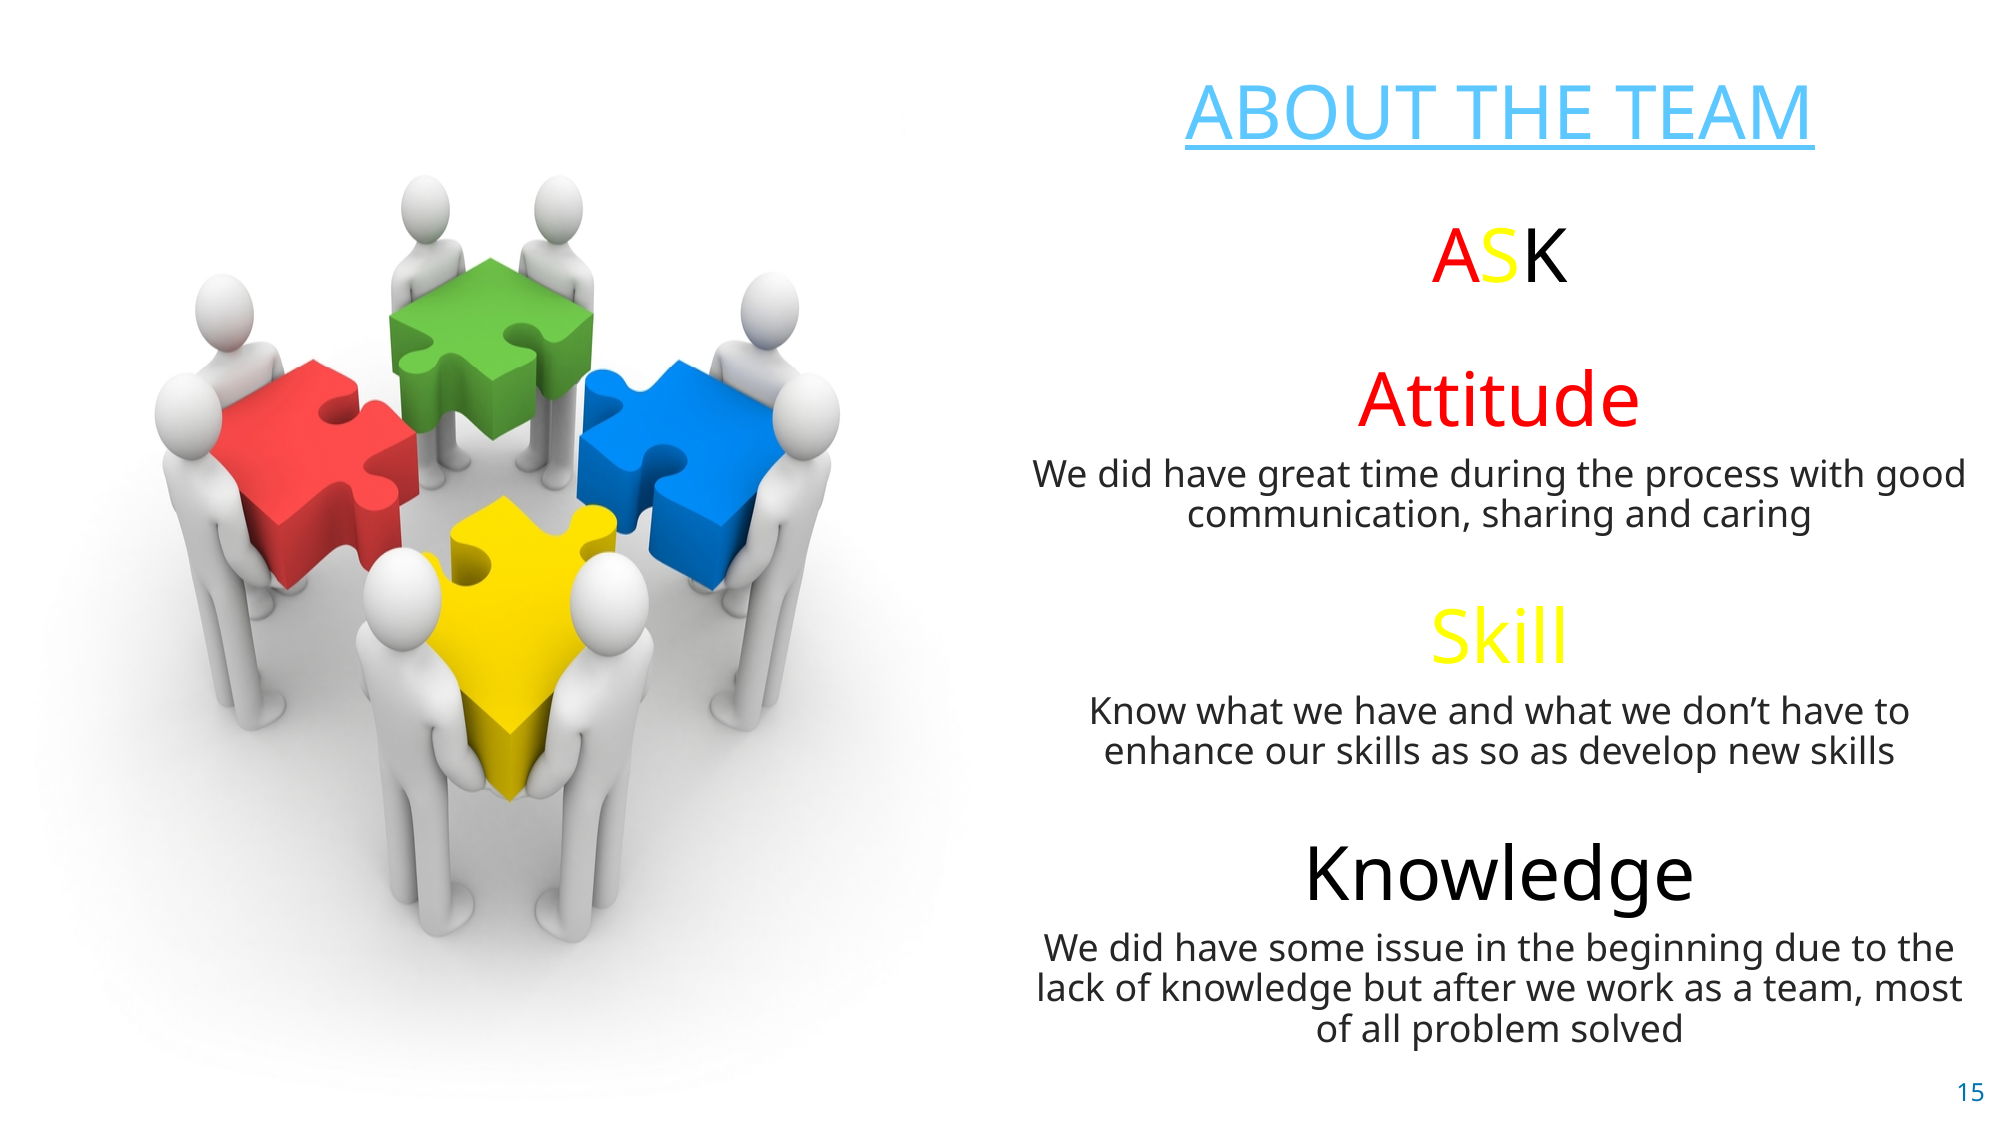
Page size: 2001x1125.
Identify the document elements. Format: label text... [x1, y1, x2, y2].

picture [0, 0, 1000, 1125]
slide_number 15 [1914, 1063, 2000, 1124]
list ABOUT THE TEAM ASK Attitude We did have great time during the process with good communication, sharing and caring Skill Know what we have and what we don’t have to enhance our skills as so as develop new skills Knowledge We did have some issue in the beginning due to the lack of knowledge but after we work as a team, most of all problem solved [1000, 62, 2000, 1063]
